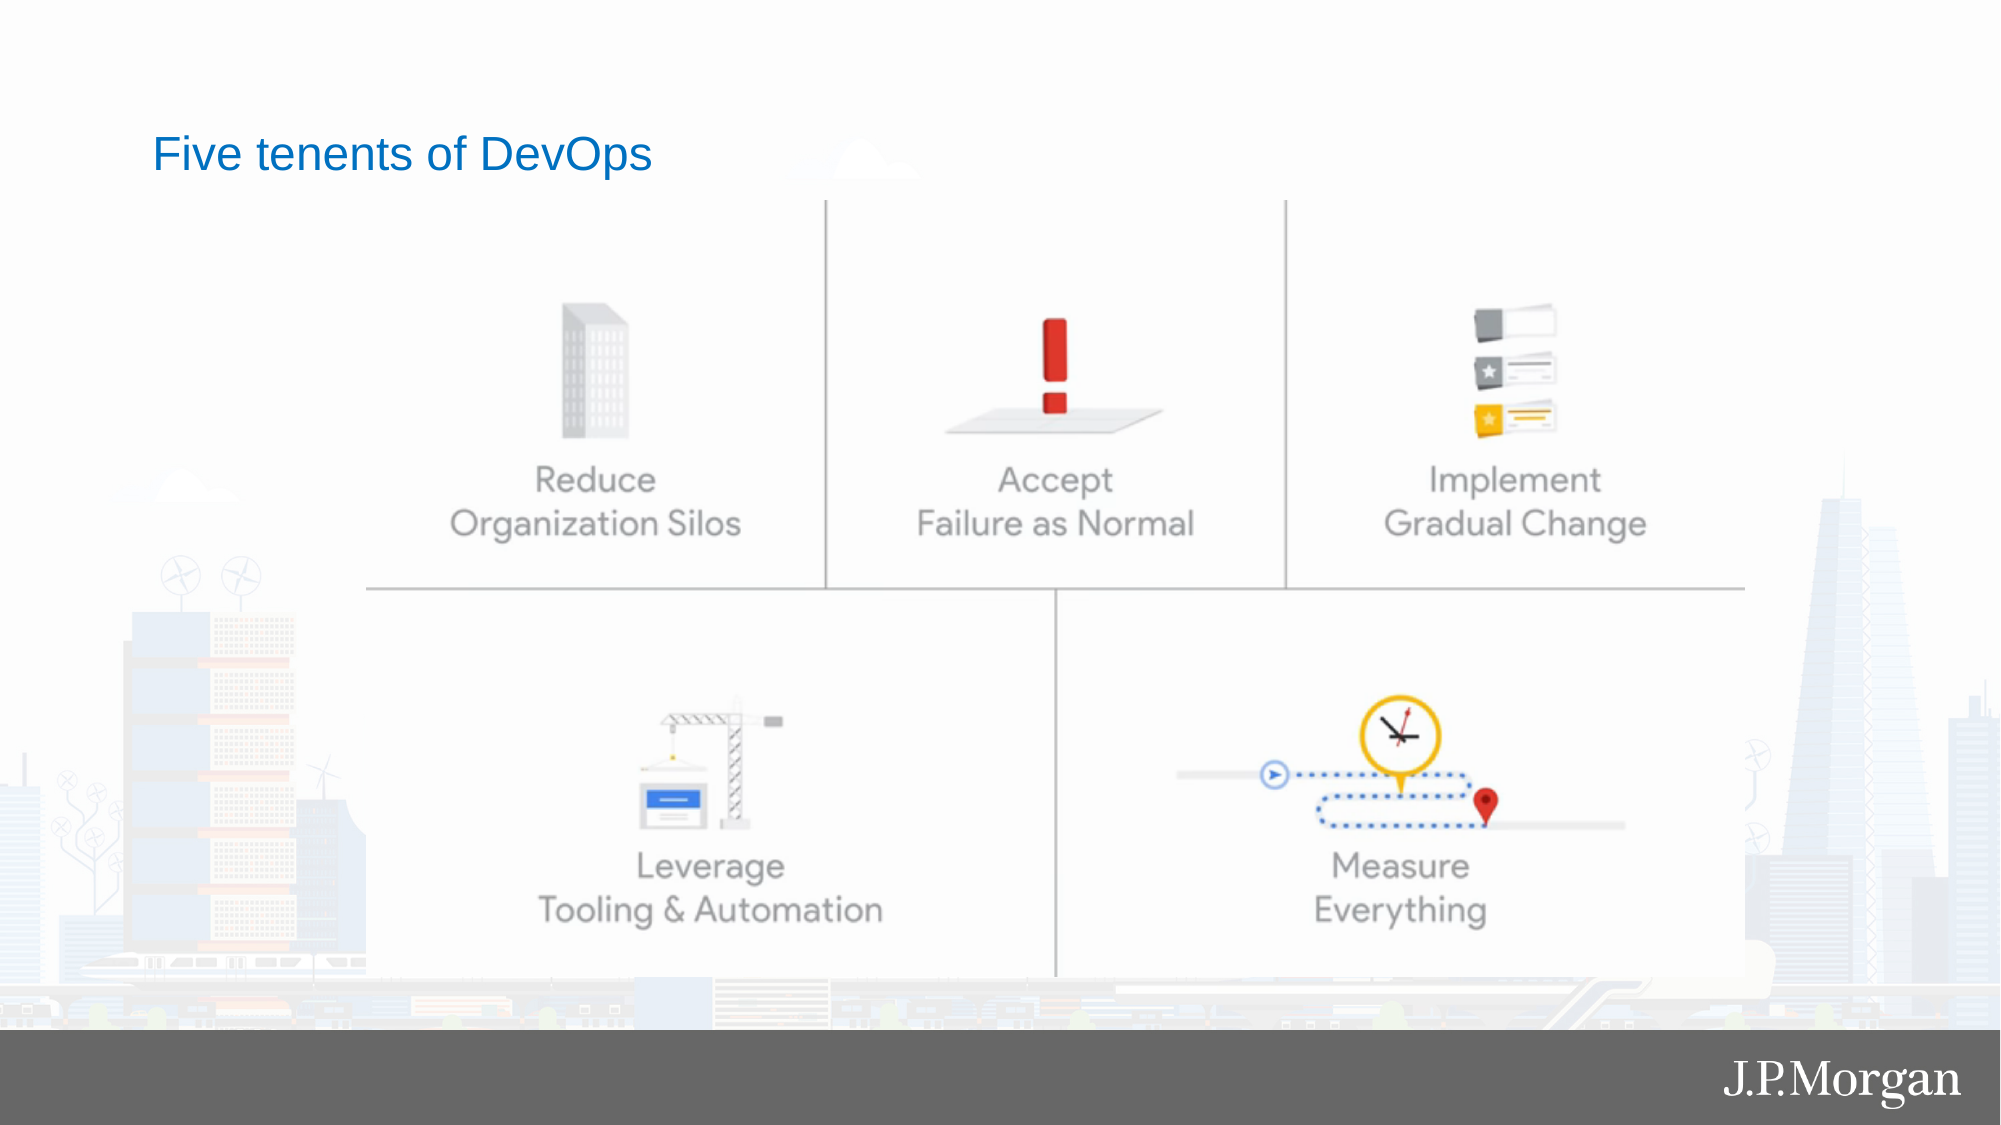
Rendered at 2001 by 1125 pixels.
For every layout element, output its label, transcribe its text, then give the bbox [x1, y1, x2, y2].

text_box Five tenents of DevOps [137, 76, 1863, 188]
picture [0, 0, 2001, 1125]
